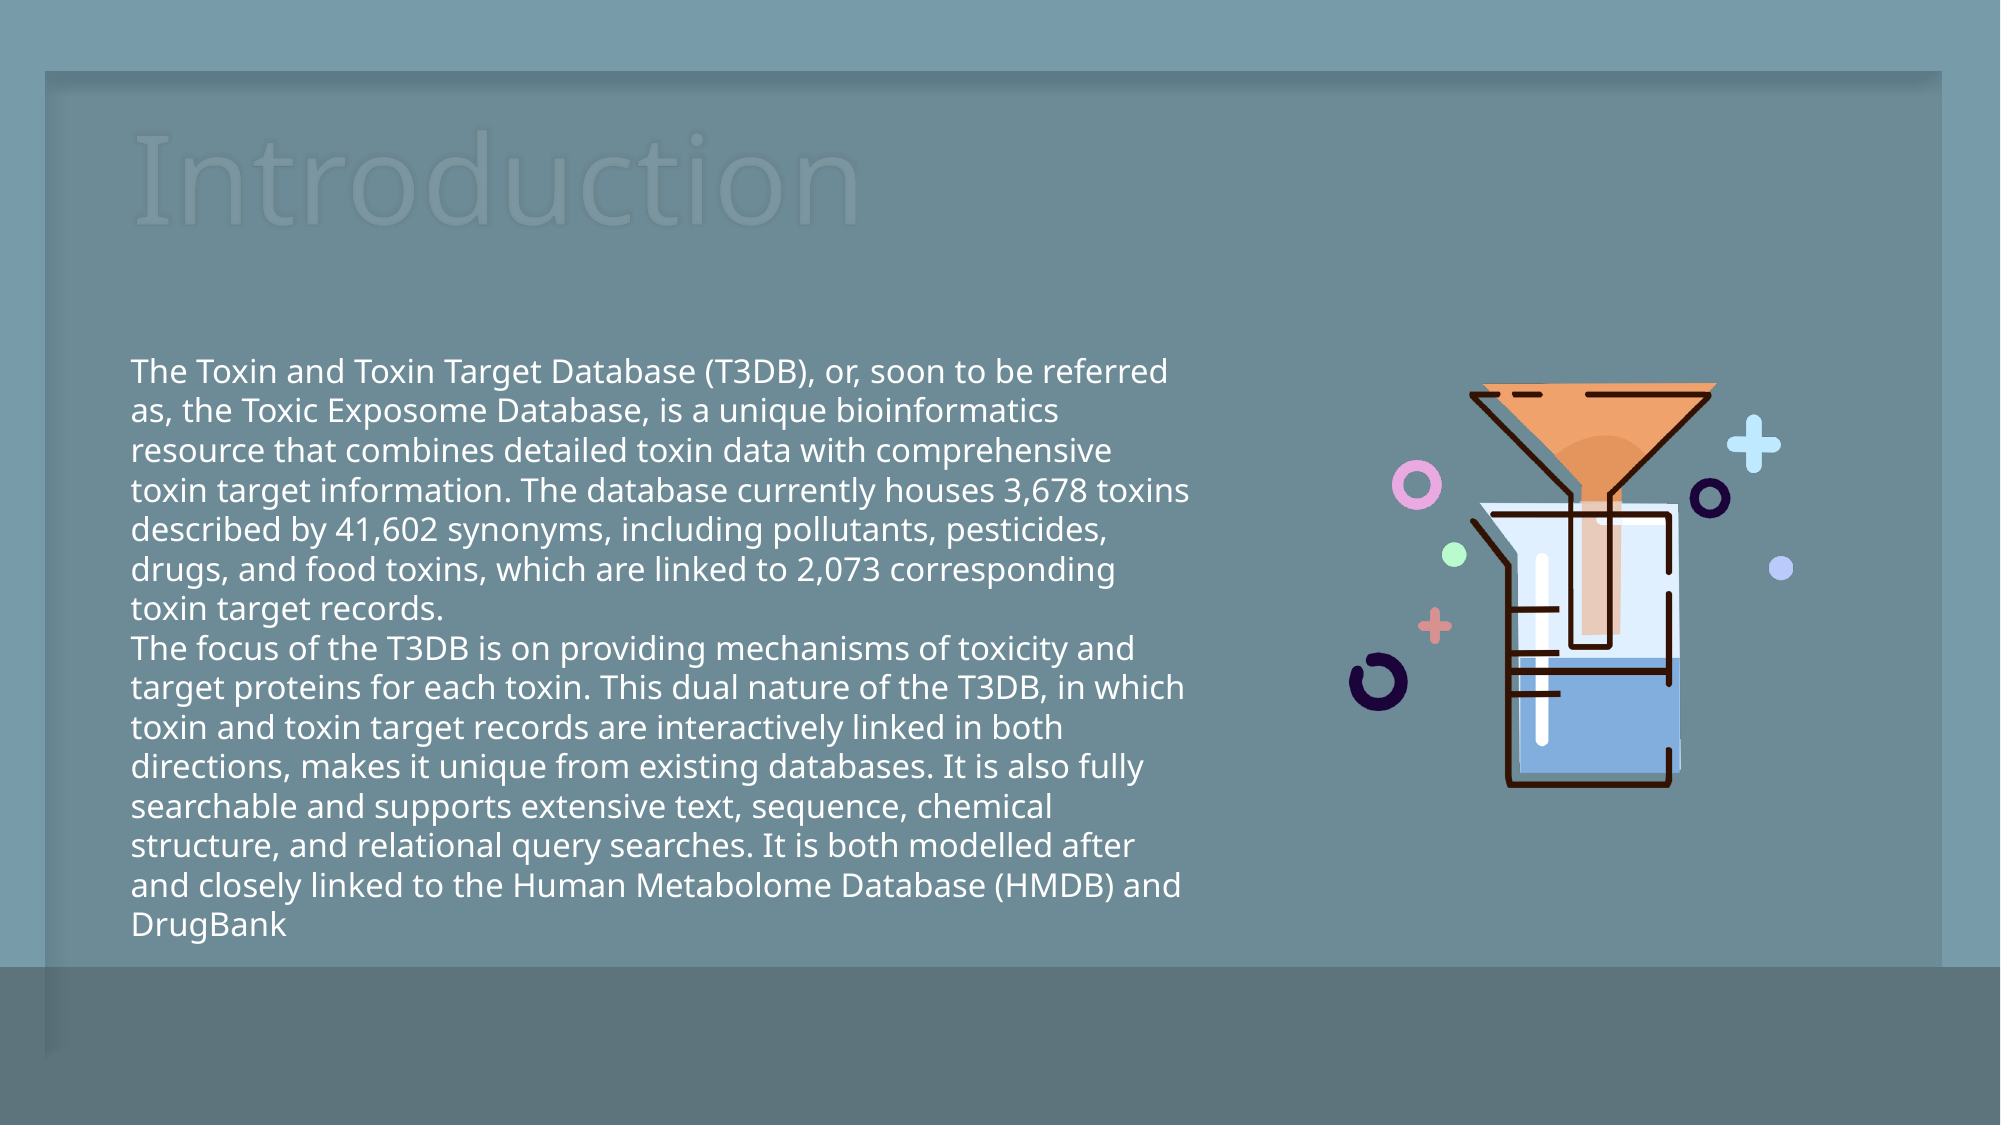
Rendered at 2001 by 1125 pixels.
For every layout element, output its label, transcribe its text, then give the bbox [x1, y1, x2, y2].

picture [0, 0, 2001, 1125]
text_box The Toxin and Toxin Target Database (T3DB), or, soon to be referred as, the Toxic Exposome Database, is a unique bioinformatics resource that combines detailed toxin data with comprehensive toxin target information. The database currently houses 3,678 toxins described by 41,602 synonyms, including pollutants, pesticides, drugs, and food toxins, which are linked to 2,073 corresponding toxin target records. The focus of the T3DB is on providing mechanisms of toxicity and target proteins for each toxin. This dual nature of the T3DB, in which toxin and toxin target records are interactively linked in both directions, makes it unique from existing databases. It is also fully searchable and supports extensive text, sequence, chemical structure, and relational query searches. It is both modelled after and closely linked to the Human Metabolome Database (HMDB) and DrugBank [115, 343, 1210, 957]
title Introduction [45, 71, 953, 279]
